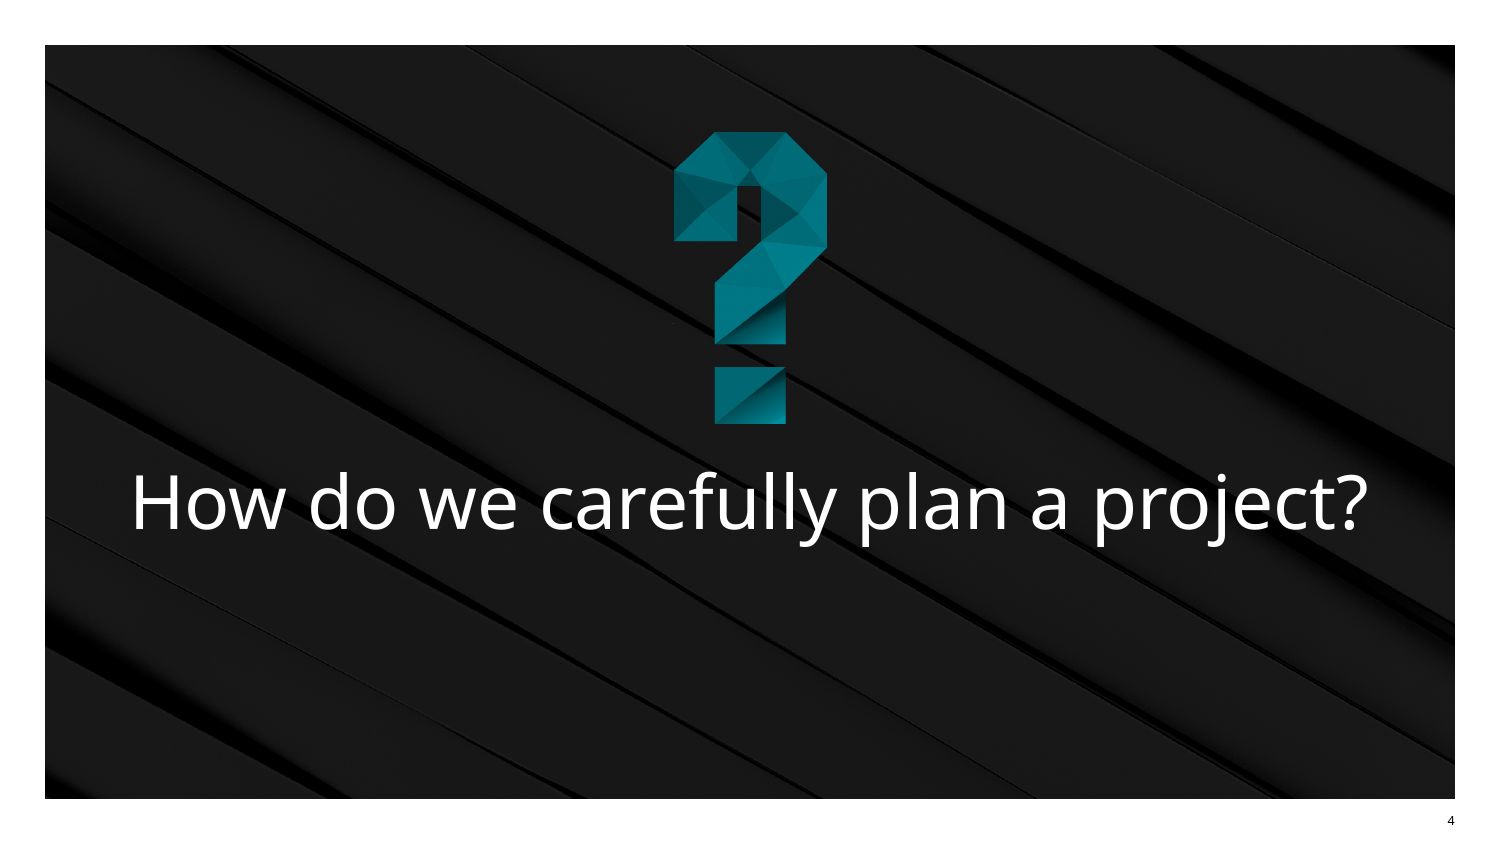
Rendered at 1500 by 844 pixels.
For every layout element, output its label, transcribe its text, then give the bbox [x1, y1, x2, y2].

picture [45, 45, 1455, 379]
title How do we carefully plan a project? [0, 379, 1500, 799]
